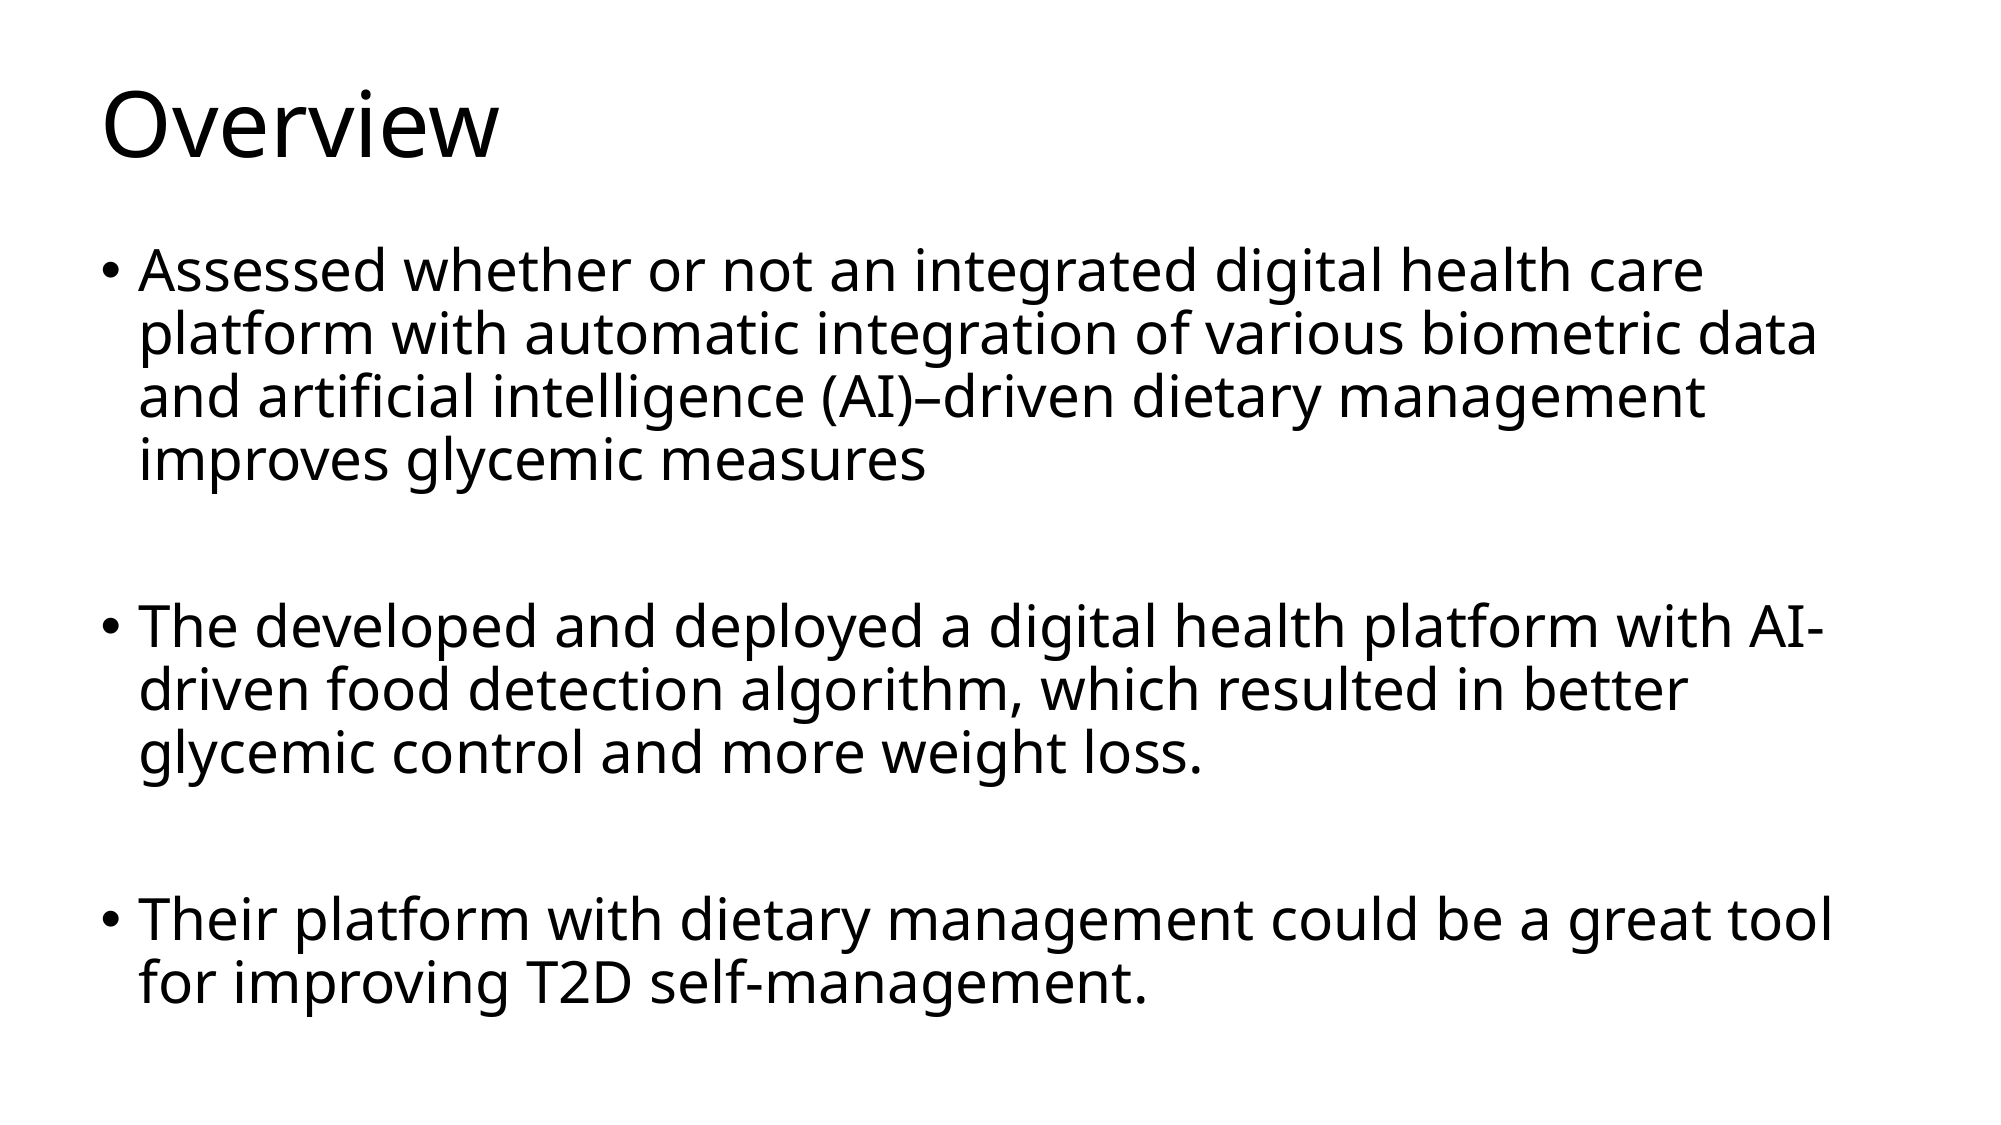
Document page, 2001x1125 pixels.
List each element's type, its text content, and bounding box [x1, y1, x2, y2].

title Overview [85, 59, 1915, 197]
list ﻿Assessed whether or not an integrated digital health care platform with automatic integration of various biometric data and artificial intelligence (AI)–driven dietary management improves glycemic measures ﻿The developed and deployed a digital health platform with AI-driven food detection algorithm, which resulted in better glycemic control and more weight loss. ﻿Their platform with dietary management could be a great tool for improving T2D self-management. [85, 233, 1915, 1049]
